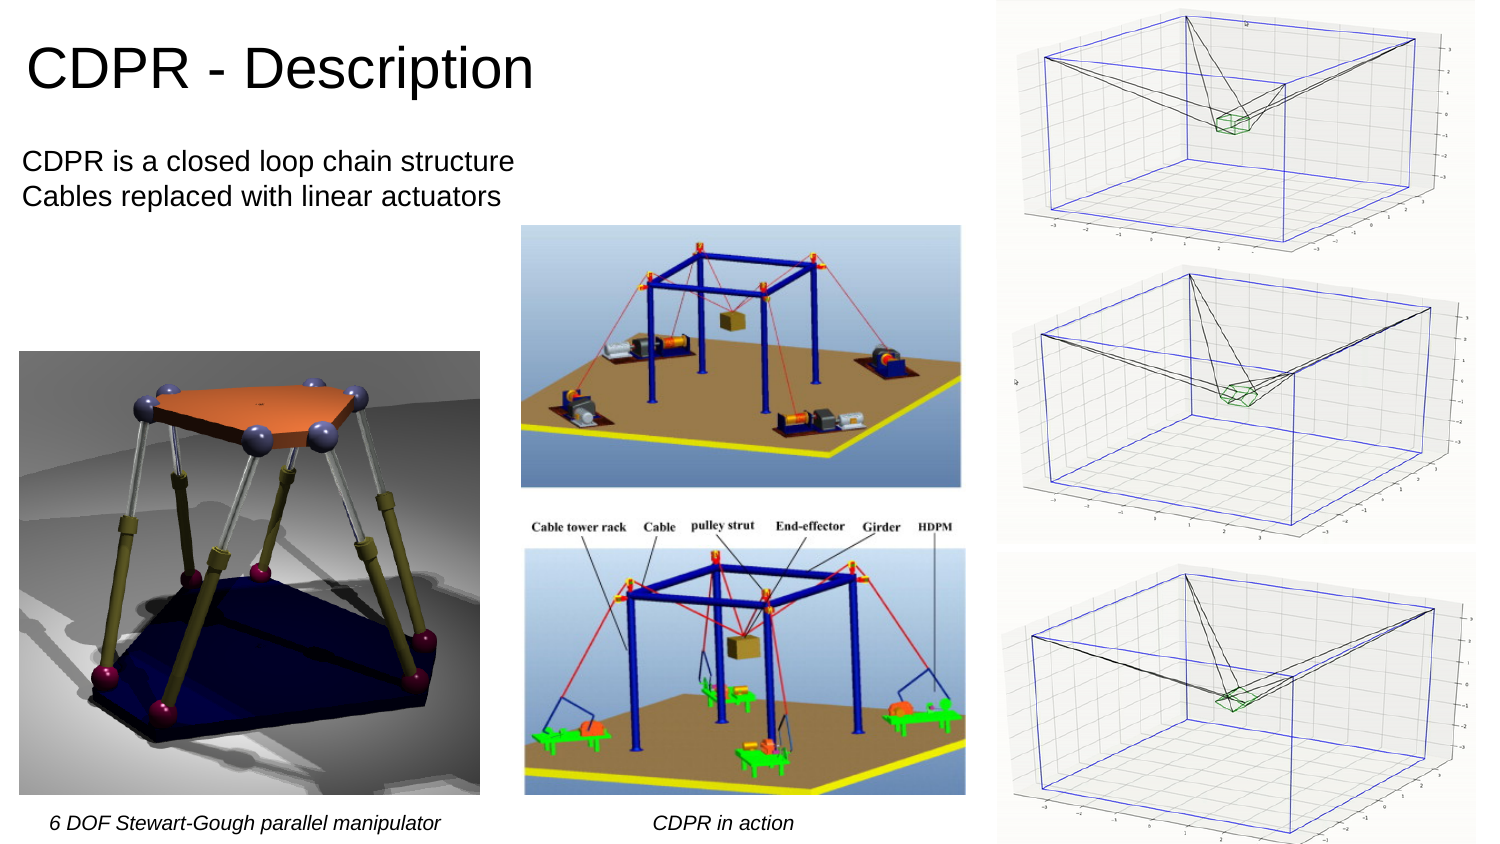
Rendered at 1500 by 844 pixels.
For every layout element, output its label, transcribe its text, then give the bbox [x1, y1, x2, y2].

picture [521, 225, 966, 795]
text_box CDPR is a closed loop chain structure Cables replaced with linear actuators [6, 127, 955, 238]
text_box 6 DOF Stewart-Gough parallel manipulator [34, 794, 487, 844]
picture [996, 551, 1477, 844]
text_box CDPR in action [487, 794, 960, 844]
picture [19, 351, 481, 795]
title CDPR - Description [11, 15, 990, 110]
picture [995, 0, 1476, 544]
